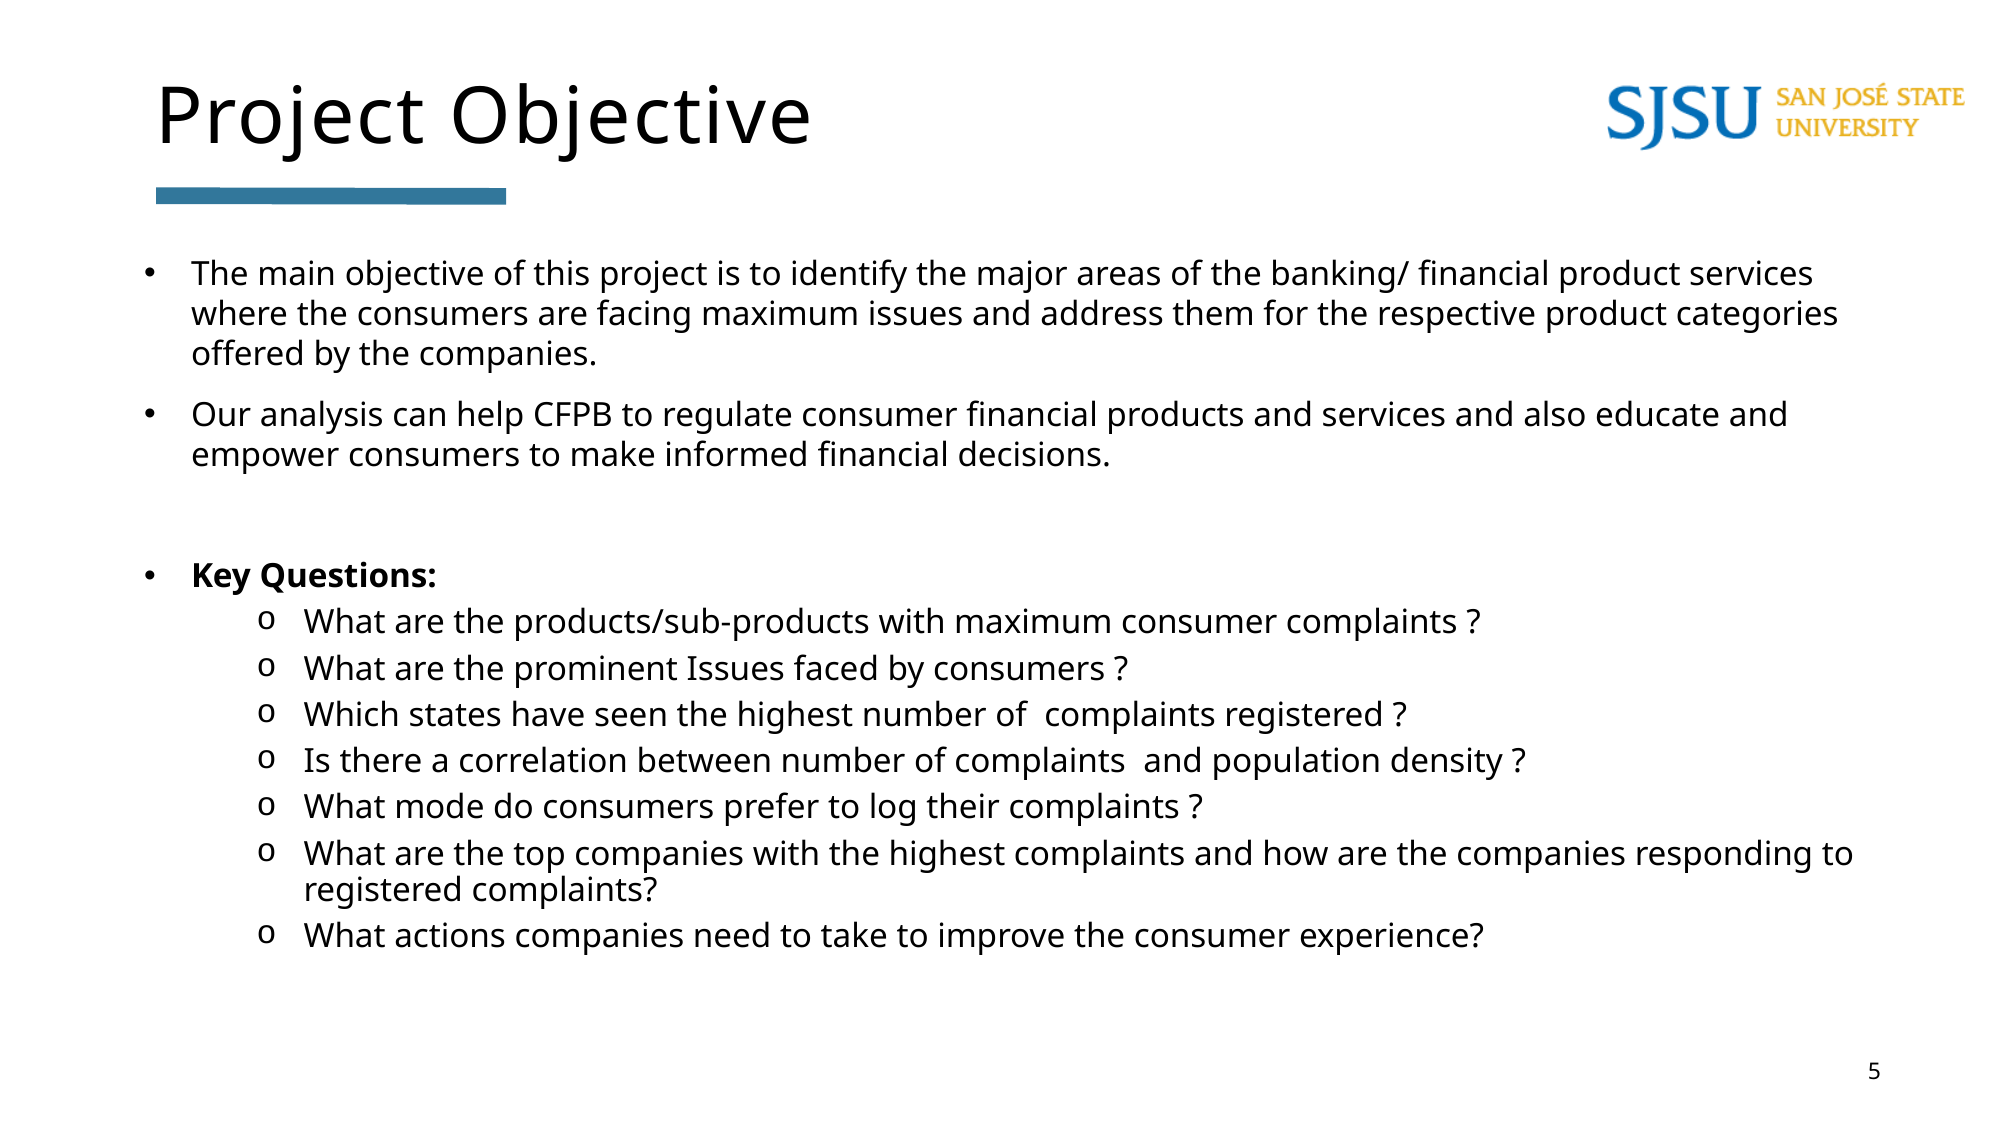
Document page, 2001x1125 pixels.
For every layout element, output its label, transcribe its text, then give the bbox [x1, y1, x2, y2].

title Project Objective [140, 68, 951, 169]
list The main objective of this project is to identify the major areas of the banking/ financial product services where the consumers are facing maximum issues and address them for the respective product categories offered by the companies. Our analysis can help CFPB to regulate consumer financial products and services and also educate and empower consumers to make informed financial decisions. Key Questions: What are the products/sub-products with maximum consumer complaints ? What are the prominent Issues faced by consumers ? Which states have seen the highest number of complaints registered ? Is there a correlation between number of complaints and population density ? What mode do consumers prefer to log their complaints ? What are the top companies with the highest complaints and how are the companies responding to registered complaints? What actions companies need to take to improve the consumer experience? [144, 191, 1921, 1007]
picture [1607, 44, 1965, 176]
slide_number 5 [1867, 1056, 1954, 1098]
